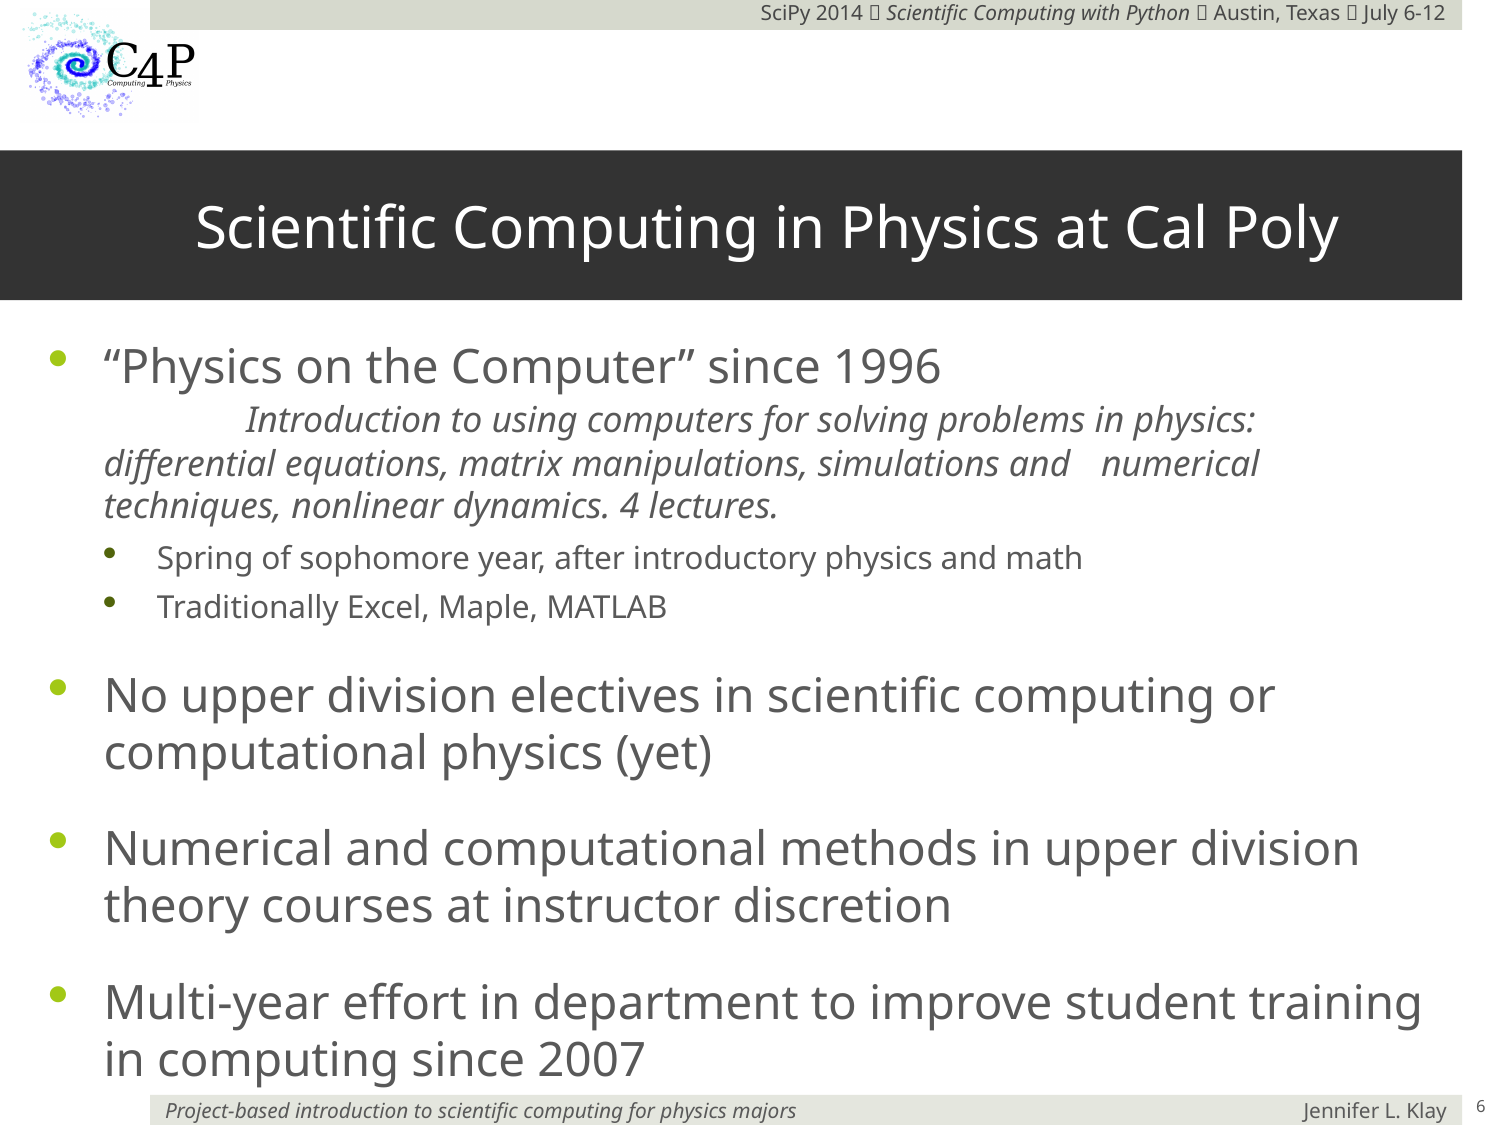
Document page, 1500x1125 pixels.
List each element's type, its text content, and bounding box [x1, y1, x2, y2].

slide_number 5 [1443, 1077, 1500, 1125]
list “Physics on the Computer” since 1996 Introduction to using computers for solving problems in physics: differential equations, matrix manipulations, simulations and numerical techniques, nonlinear dynamics. 4 lectures. Spring of sophomore year, after introductory physics and math Traditionally Excel, Maple, MATLAB No upper division electives in scientific computing or computational physics (yet) Numerical and computational methods in upper division theory courses at instructor discretion Multi-year effort in department to improve student training in computing since 2007 [35, 328, 1461, 1099]
title Scientific Computing in Physics at Cal Poly [0, 150, 1463, 301]
picture [20, 8, 199, 123]
